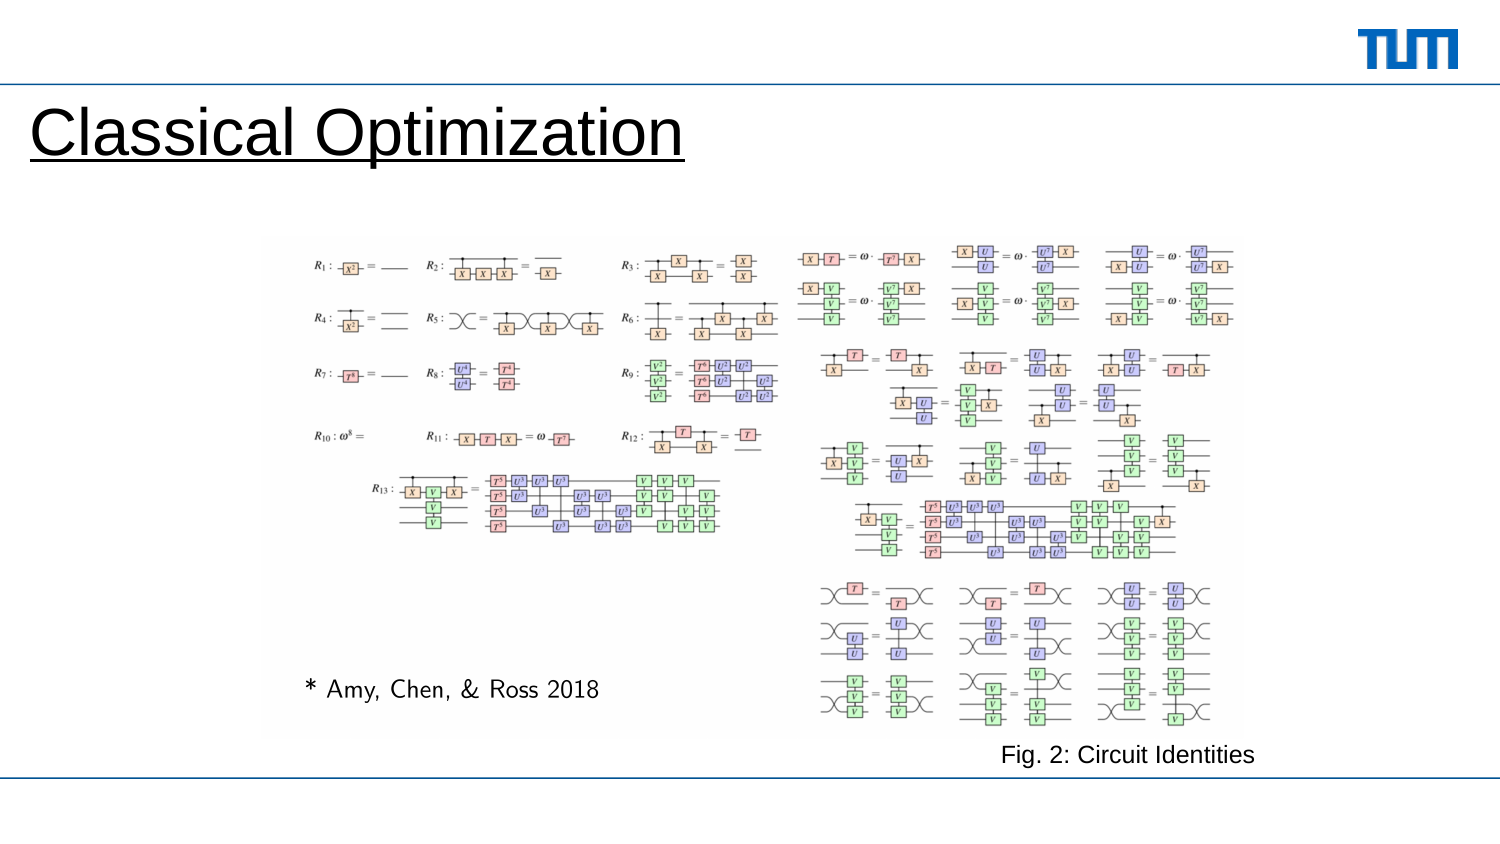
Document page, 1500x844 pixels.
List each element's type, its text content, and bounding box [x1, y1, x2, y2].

picture [1358, 29, 1458, 69]
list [261, 235, 1245, 739]
text_box Fig. 2: Circuit Identities [985, 731, 1271, 777]
title Classical Optimization [29, 89, 1477, 178]
